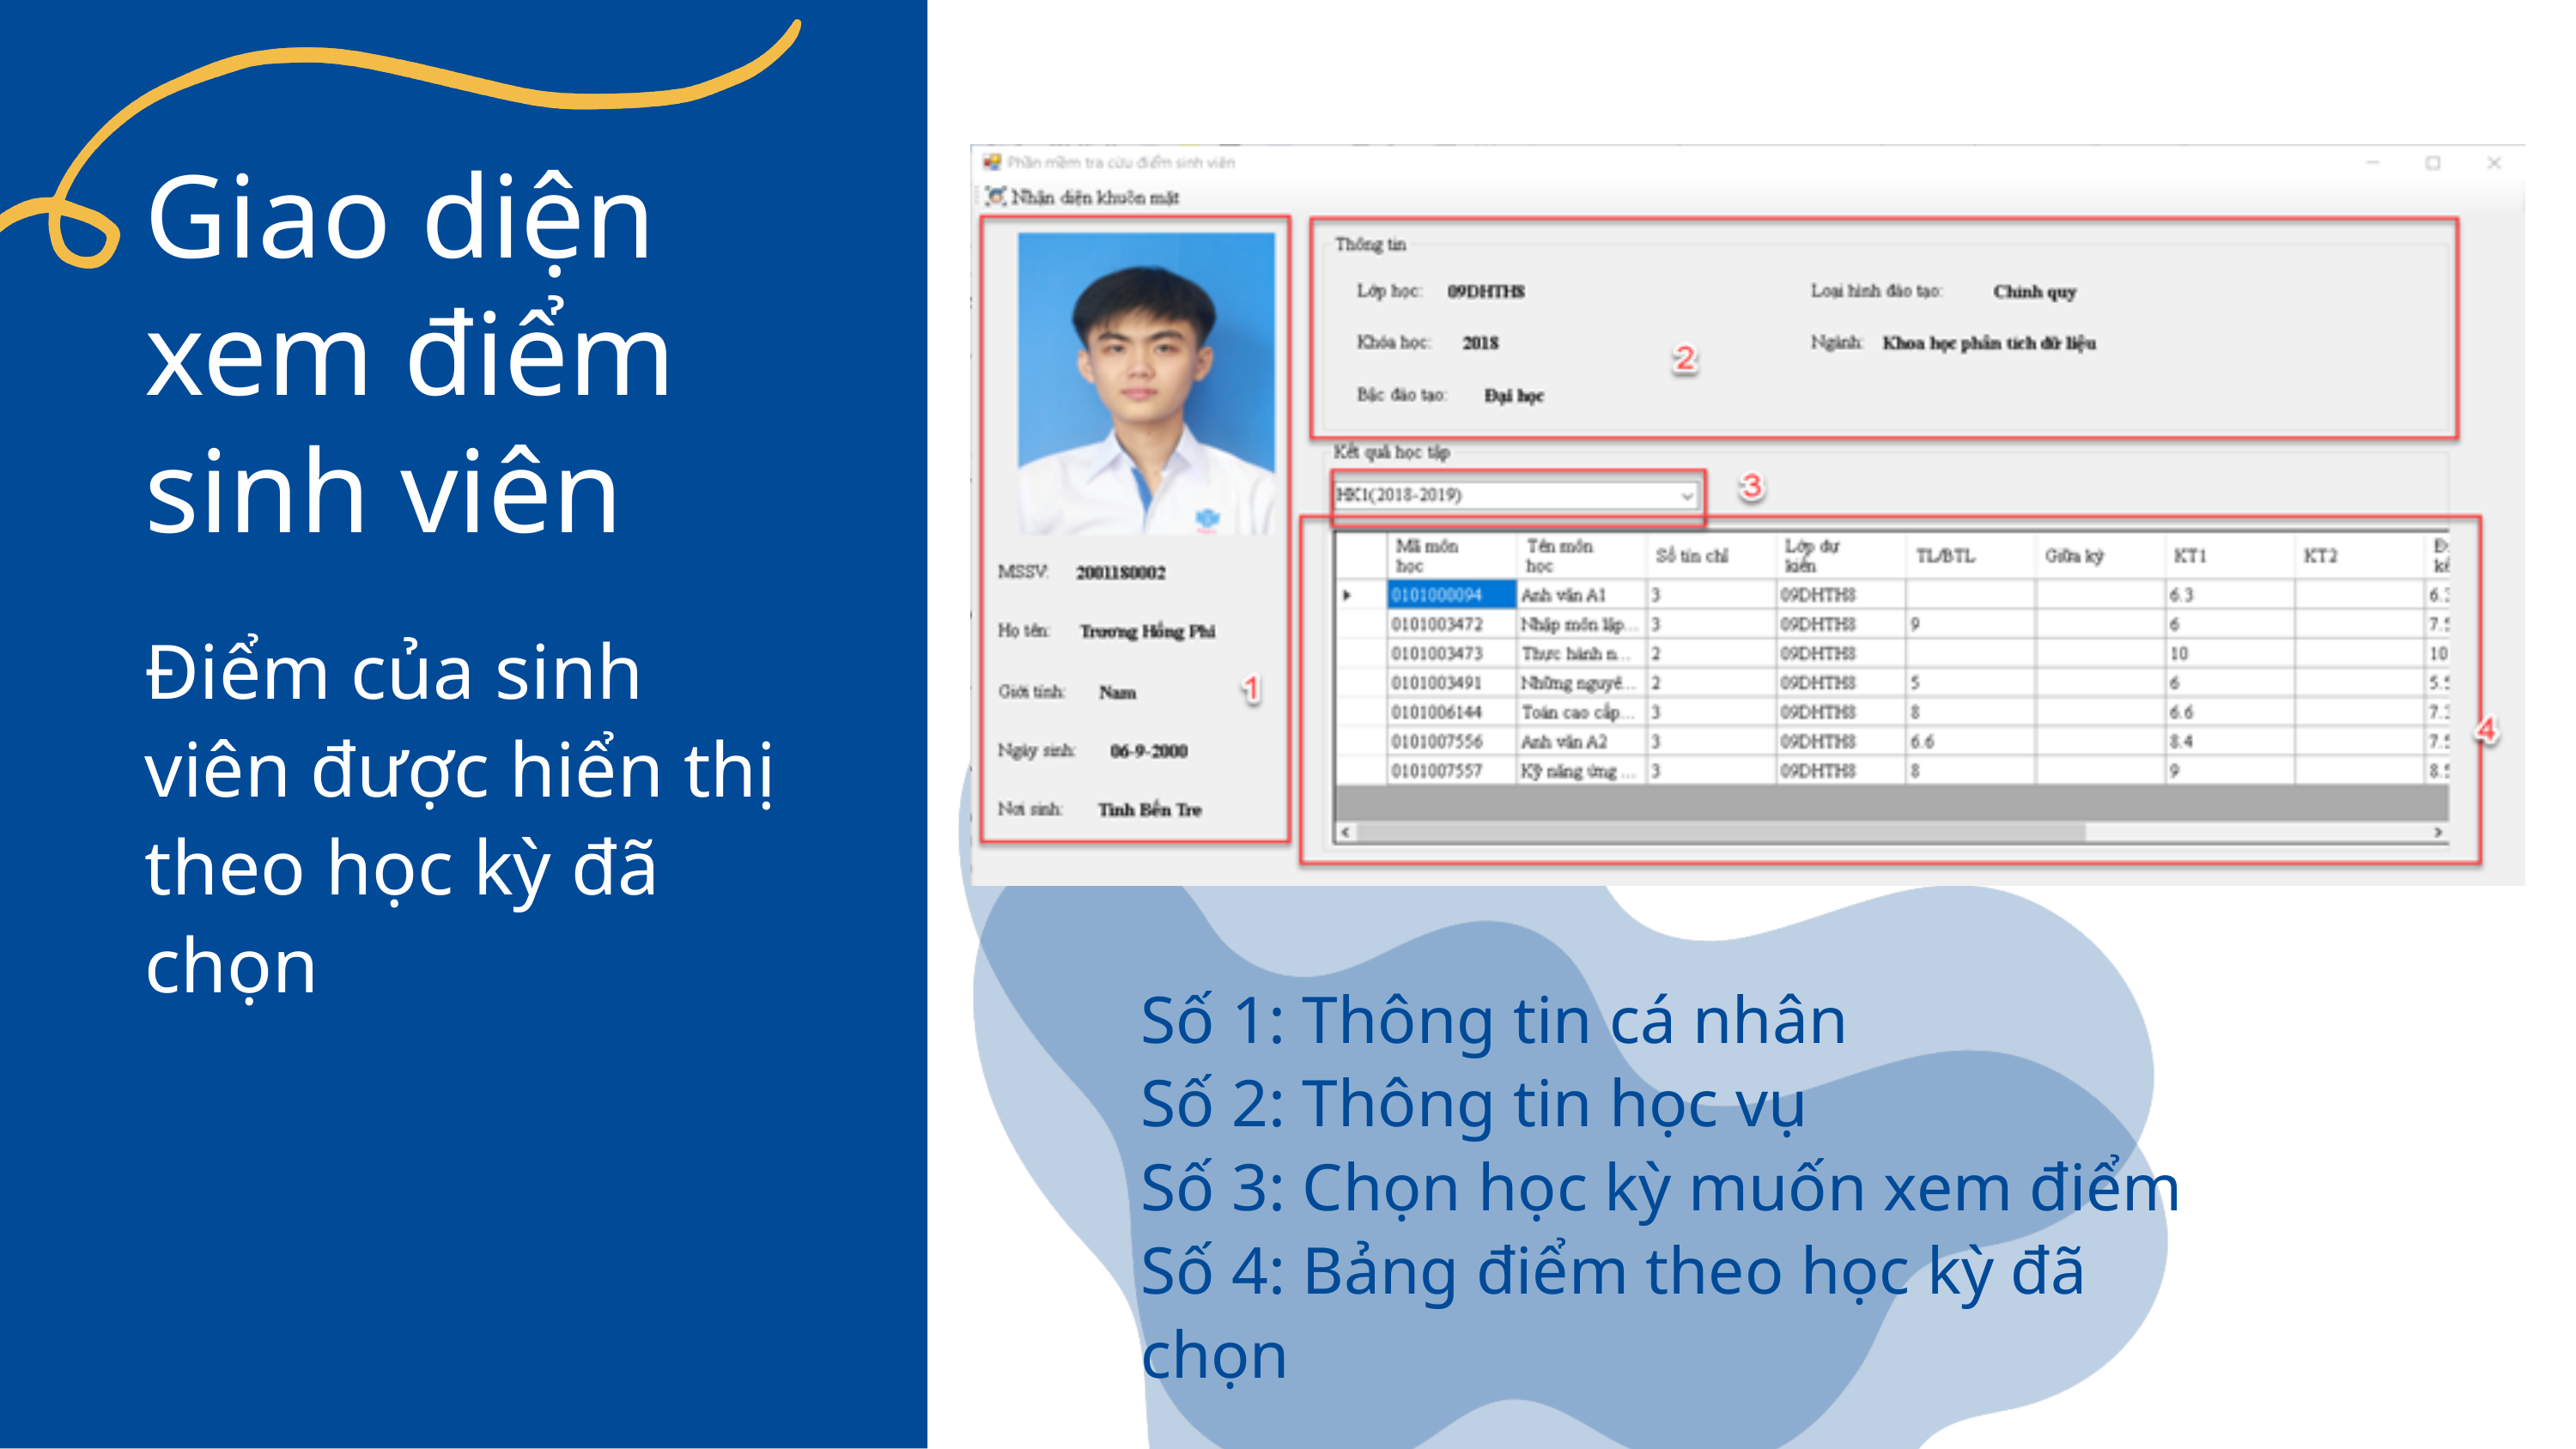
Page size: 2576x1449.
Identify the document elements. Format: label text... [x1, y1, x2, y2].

text_box Điểm của sinh viên được hiển thị theo học kỳ đã chọn [144, 616, 802, 1008]
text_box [976, 894, 2144, 1449]
picture [970, 144, 2525, 887]
text_box Giao diện xem điểm sinh viên [144, 278, 802, 556]
text_box [0, 0, 928, 1449]
text_box Số 1: Thông tin cá nhân Số 2: Thông tin học vụ Số 3: Chọn học kỳ muốn xem điểm Số 4: Bảng điểm theo học kỳ đã chọn [2148, 972, 2252, 1391]
picture [0, 18, 802, 271]
